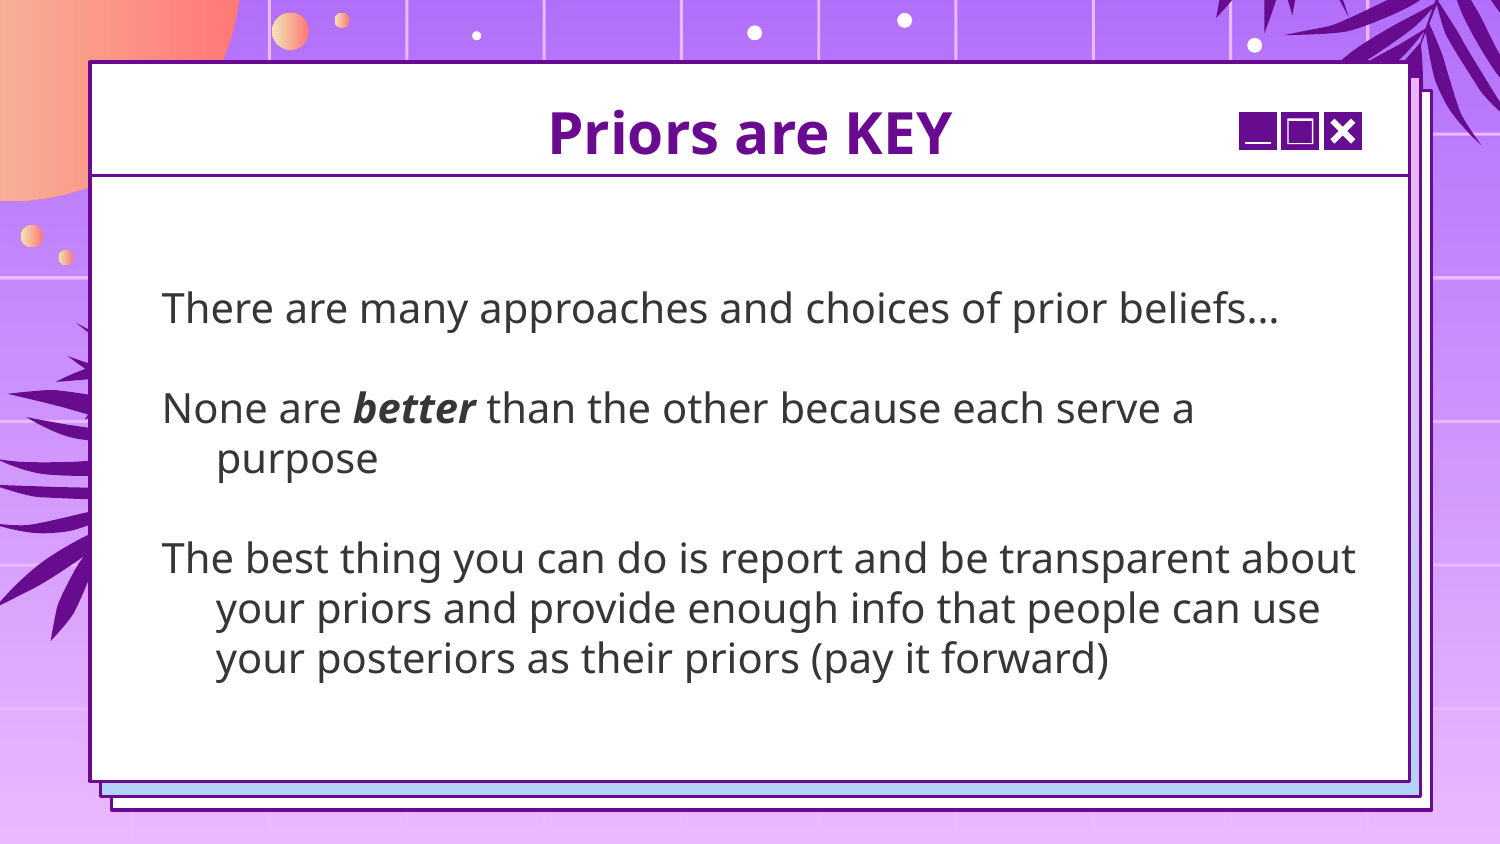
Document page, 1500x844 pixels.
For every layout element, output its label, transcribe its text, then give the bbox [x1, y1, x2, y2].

text_box There are many approaches and choices of prior beliefs… None are better than the other because each serve a purpose The best thing you can do is report and be transparent about your priors and provide enough info that people can use your posteriors as their priors (pay it forward) [125, 294, 1375, 670]
title Priors are KEY [90, 90, 1410, 173]
